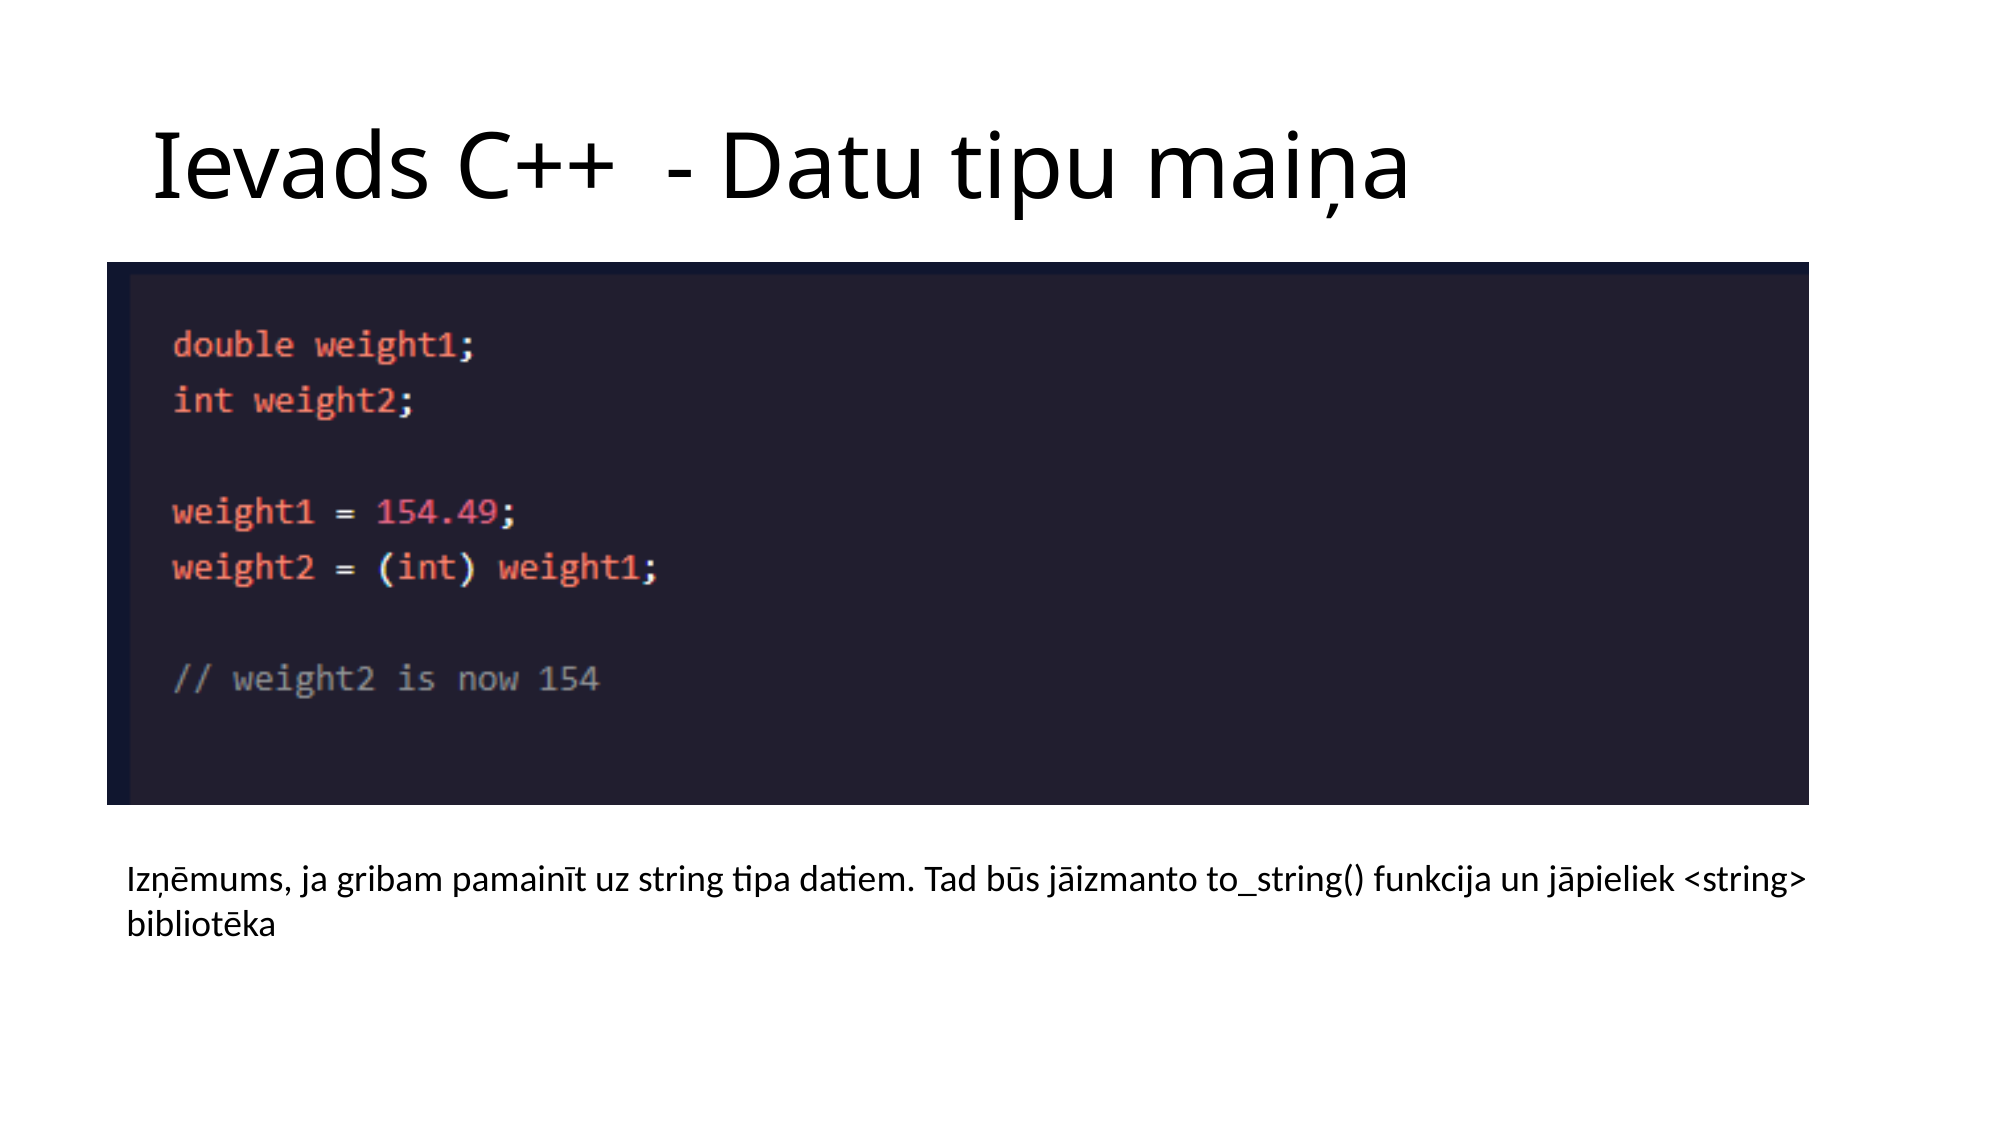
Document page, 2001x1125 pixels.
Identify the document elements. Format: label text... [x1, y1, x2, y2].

title Ievads C++ - Datu tipu maiņa [137, 59, 1863, 278]
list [107, 262, 1809, 805]
text_box Izņēmums, ja gribam pamainīt uz string tipa datiem. Tad būs jāizmanto to_string() funkcija un jāpieliek <string> bibliotēka [111, 846, 1838, 952]
